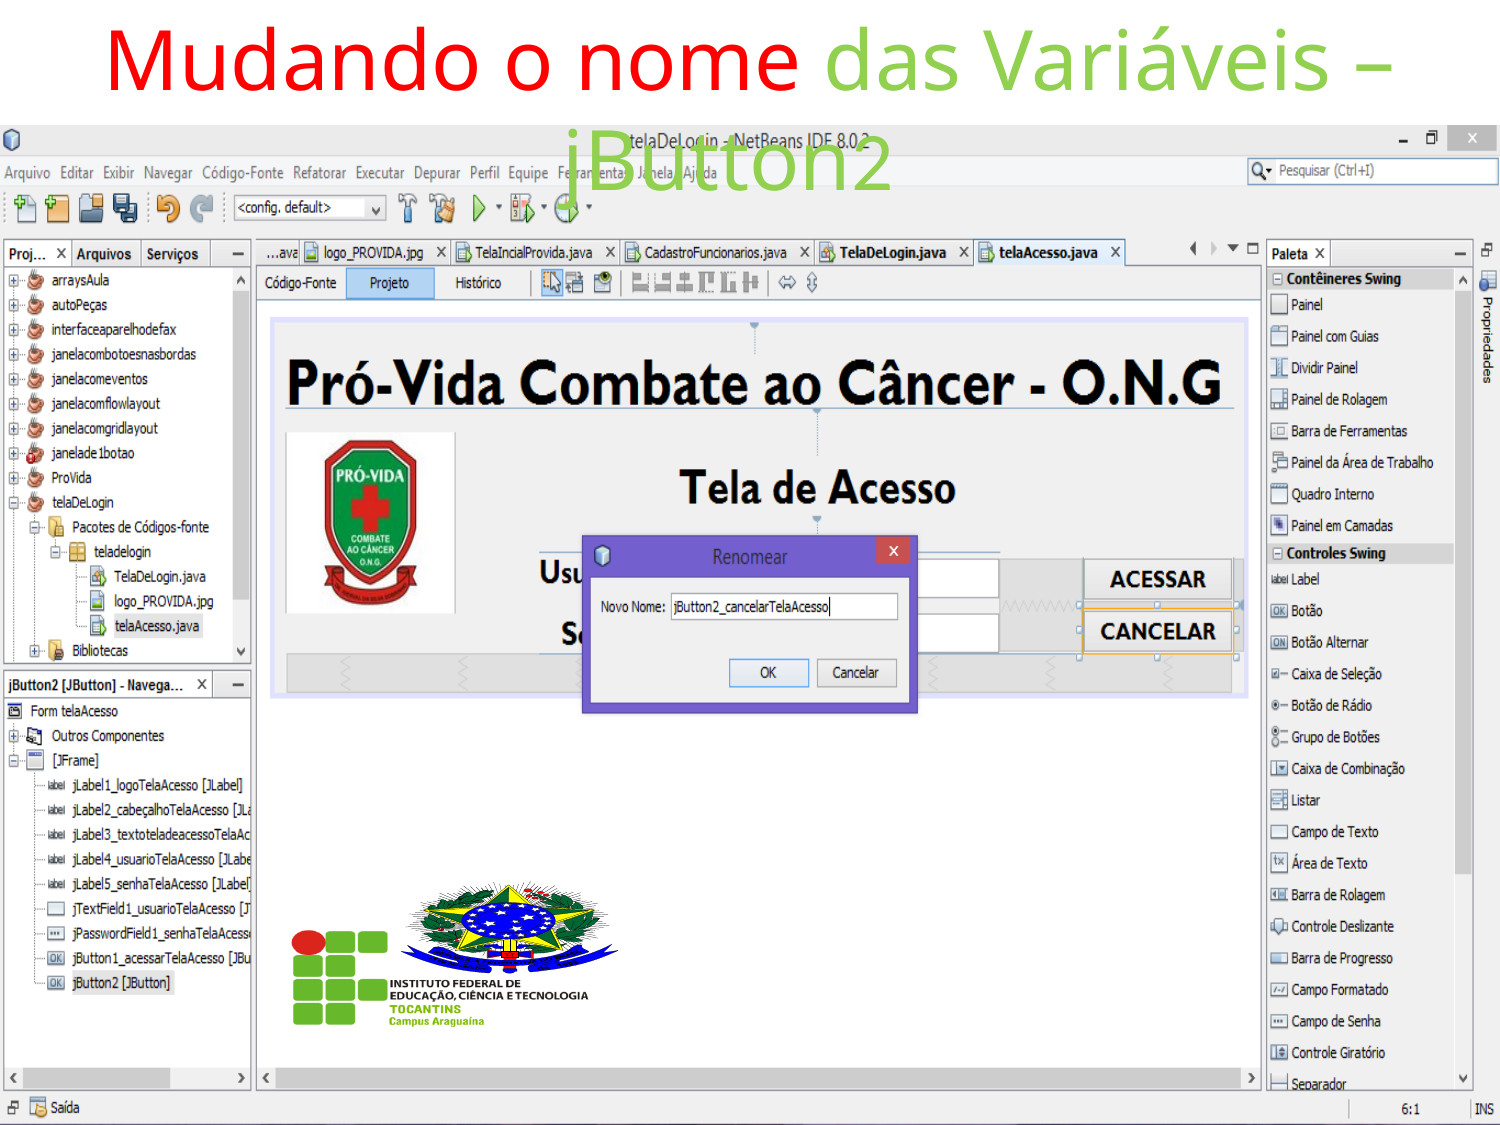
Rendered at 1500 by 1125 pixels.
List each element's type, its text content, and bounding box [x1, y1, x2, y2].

picture [0, 125, 1500, 1125]
text_box Mudando o nome das Variáveis – jButton2 [0, 0, 1500, 125]
